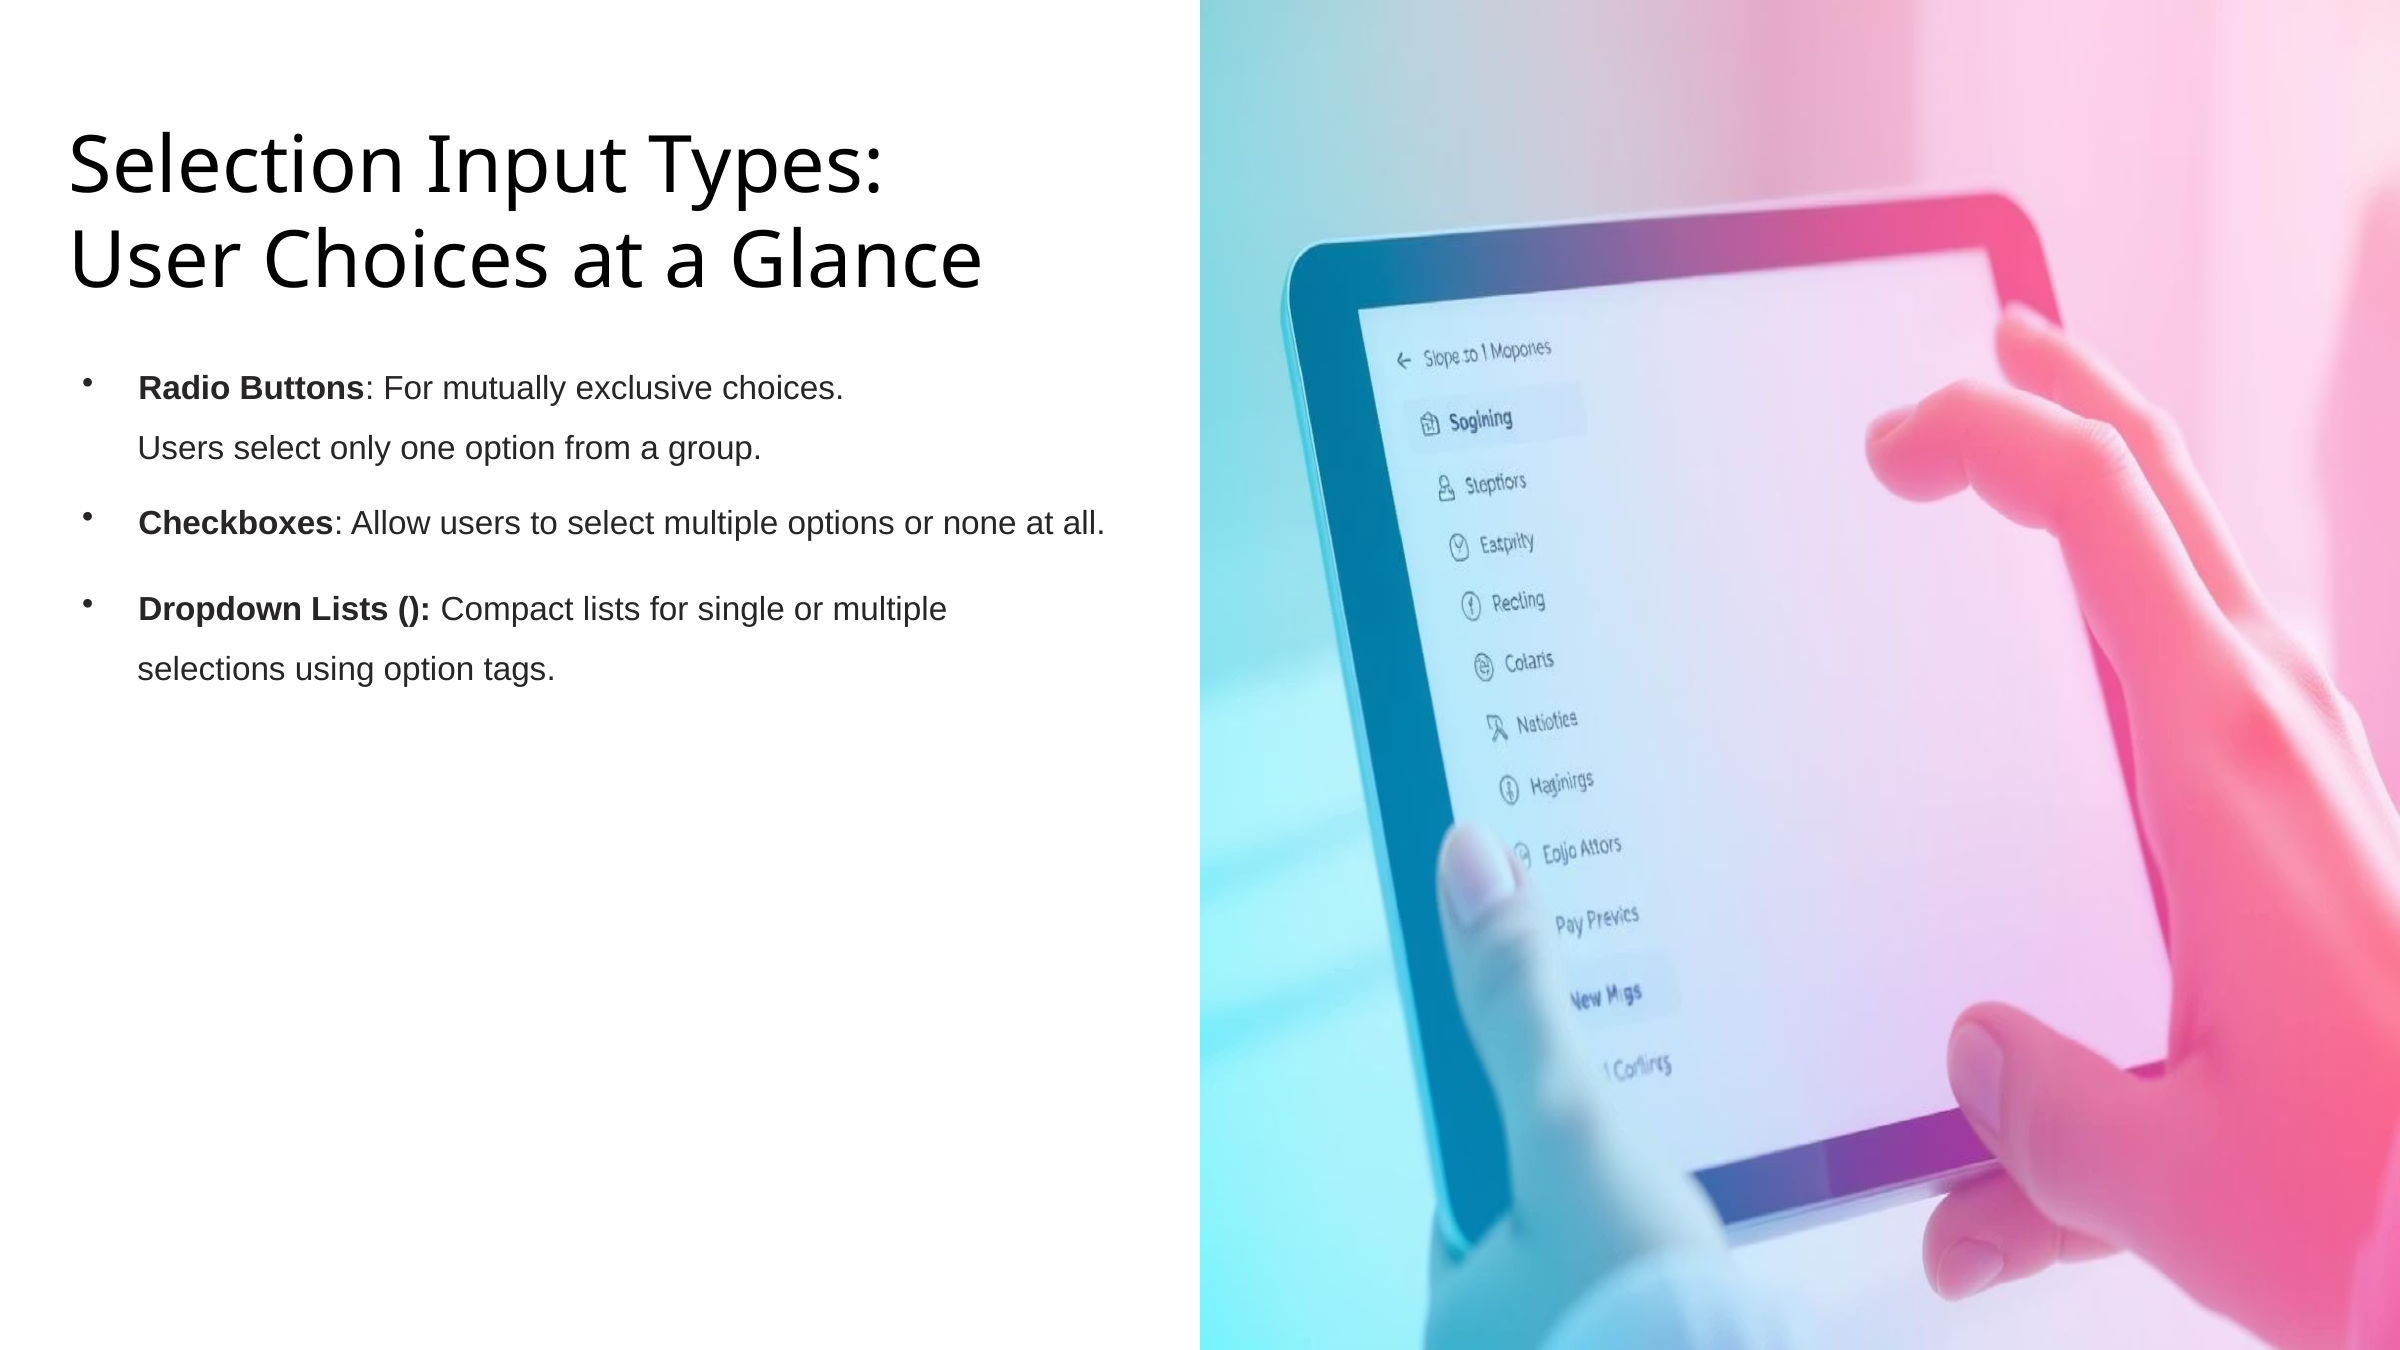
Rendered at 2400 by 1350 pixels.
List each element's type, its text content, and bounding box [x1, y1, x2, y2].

text_box Selection Input Types: User Choices at a Glance [68, 112, 1053, 287]
text_box Checkboxes: Allow users to select multiple options or none at all. [82, 509, 1199, 567]
picture [1199, 0, 2400, 1350]
text_box Radio Buttons: For mutually exclusive choices. Users select only one option from a group. [82, 346, 1199, 455]
text_box Dropdown Lists (): Compact lists for single or multiple selections using option tags. [82, 567, 1199, 651]
